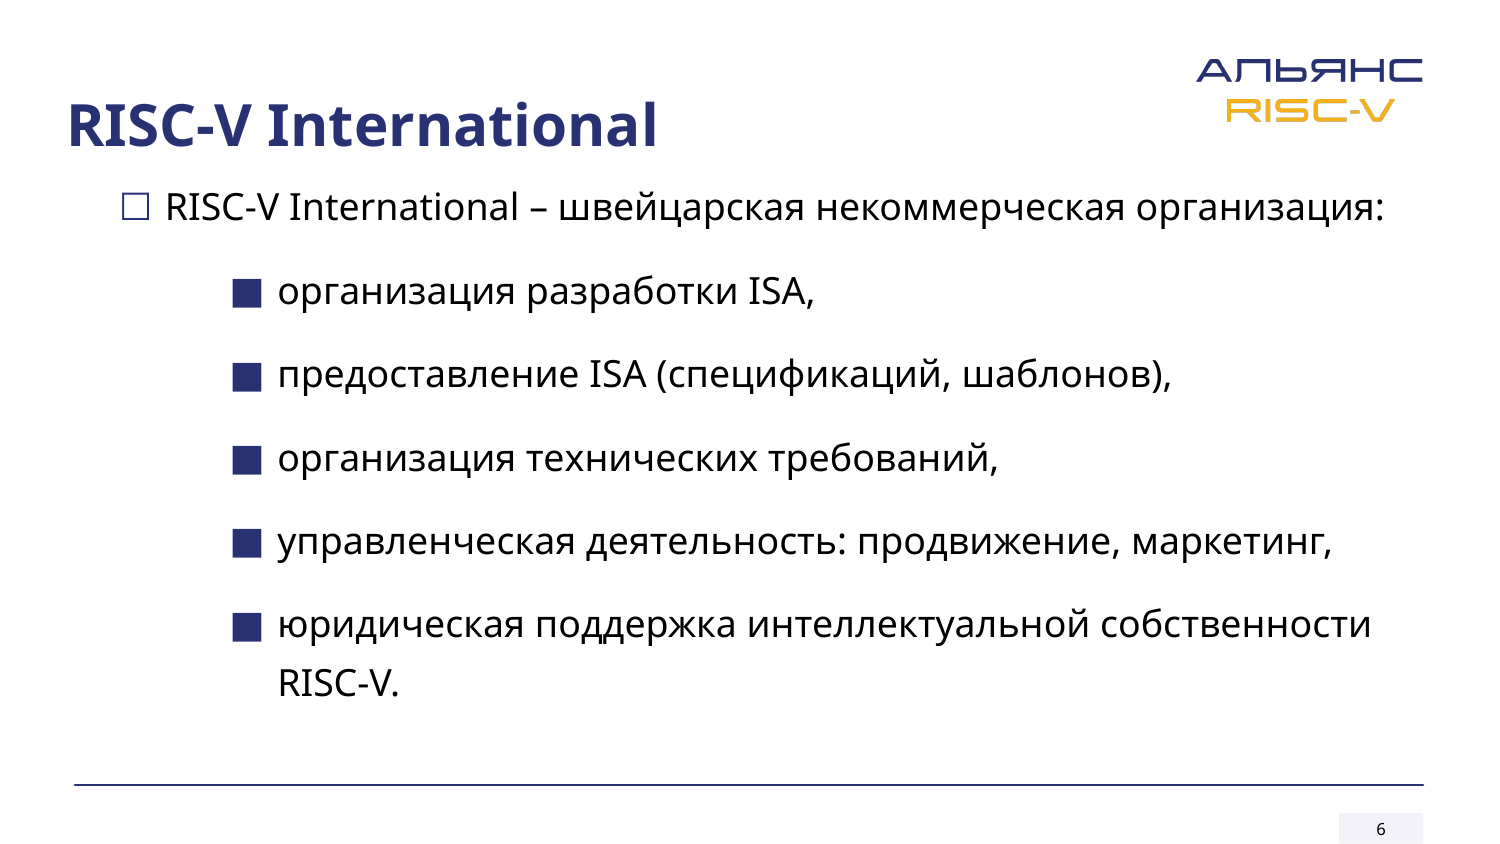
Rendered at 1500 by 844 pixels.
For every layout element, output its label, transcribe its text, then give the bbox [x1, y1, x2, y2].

picture [1196, 59, 1423, 122]
list RISC-V International – швейцарская некоммерческая организация: организация разработки ISA, предоставление ISA (спецификаций, шаблонов), организация технических требований, управленческая деятельность: продвижение, маркетинг, юридическая поддержка интеллектуальной собственности RISC-V. [74, 154, 1424, 767]
title RISC-V International [51, 72, 1196, 126]
